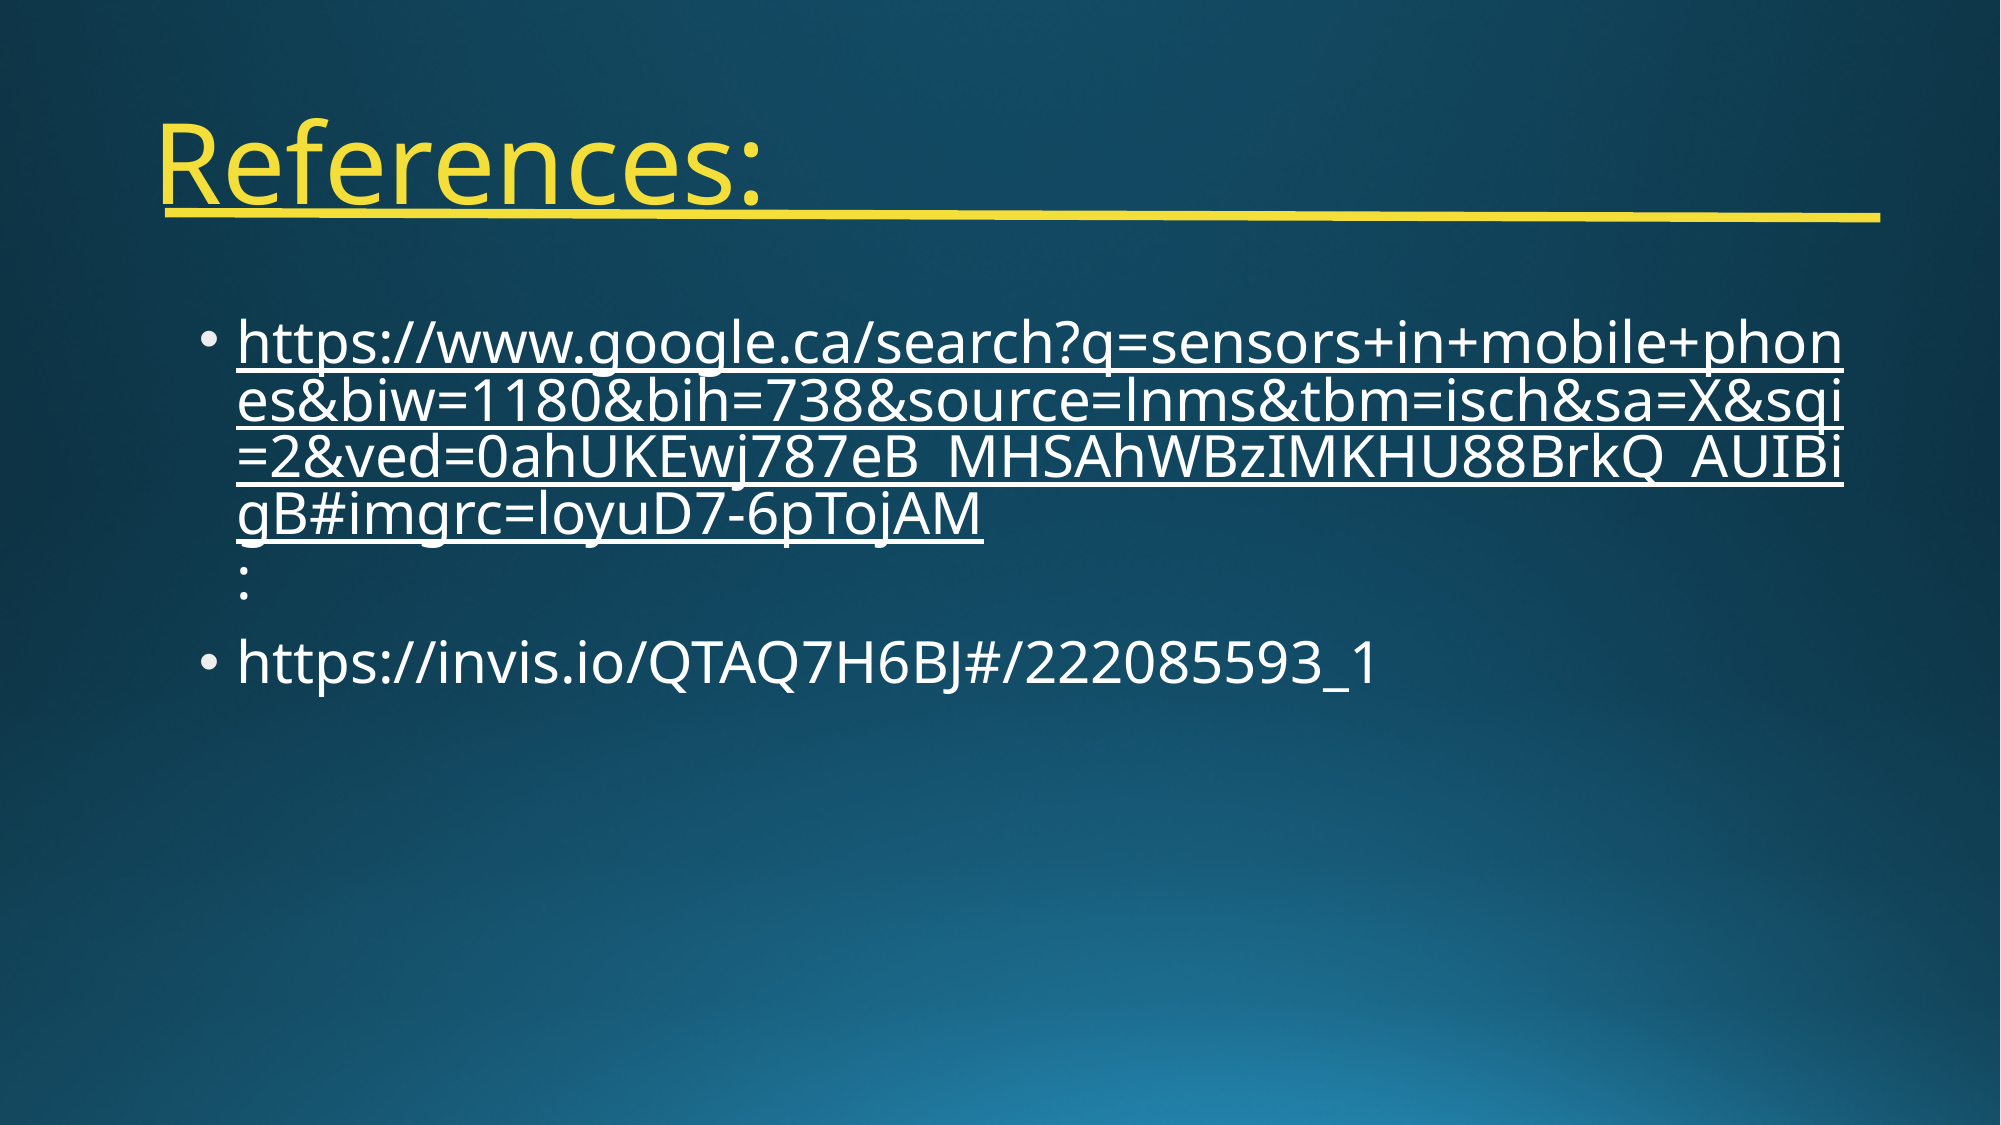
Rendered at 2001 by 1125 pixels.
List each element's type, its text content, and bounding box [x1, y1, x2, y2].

list https://www.google.ca/search?q=sensors+in+mobile+phones&biw=1180&bih=738&source=lnms&tbm=isch&sa=X&sqi=2&ved=0ahUKEwj787eB_MHSAhWBzIMKHU88BrkQ_AUIBigB#imgrc=loyuD7-6pTojAM: https://invis.io/QTAQ7H6BJ#/222085593_1 [183, 299, 1863, 1014]
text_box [164, 212, 1881, 218]
picture [0, 0, 2001, 1125]
title References: [137, 59, 1863, 278]
